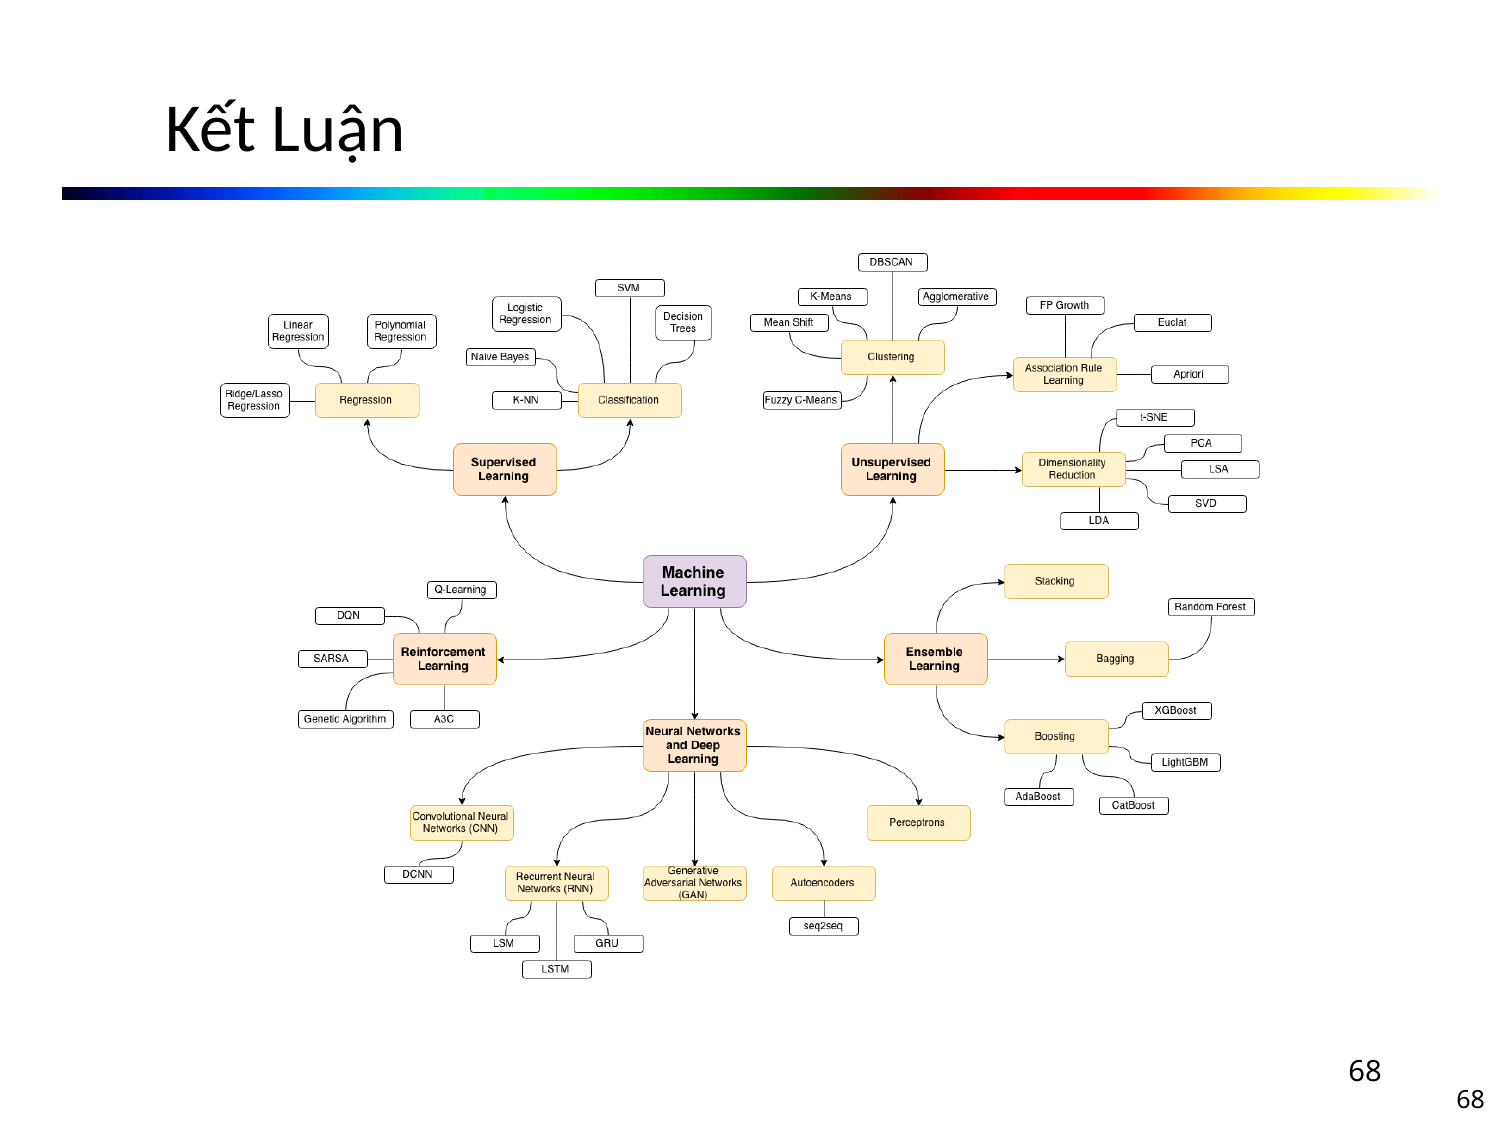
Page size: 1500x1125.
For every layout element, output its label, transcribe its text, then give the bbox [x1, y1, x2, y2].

picture [220, 253, 1260, 979]
text_box ‹#› [1059, 1042, 1397, 1103]
picture [382, 187, 1438, 200]
picture [62, 187, 355, 200]
text_box Kết Luận [149, 74, 1275, 173]
text_box ‹#› [1187, 1049, 1500, 1125]
